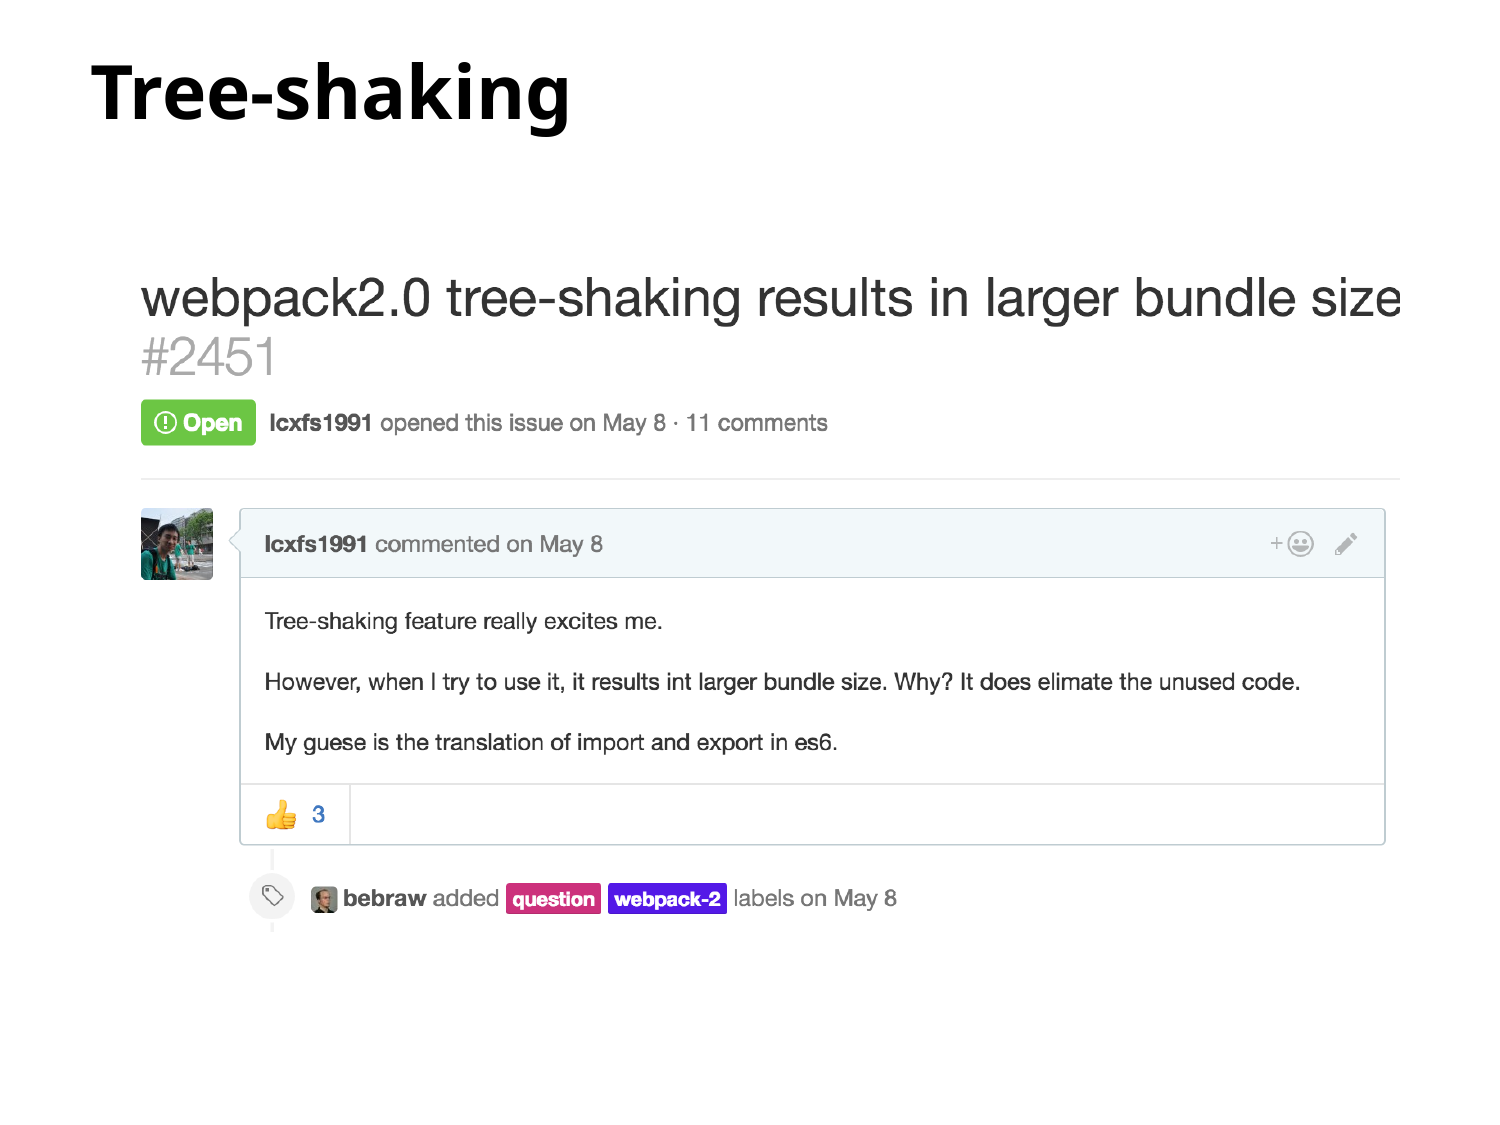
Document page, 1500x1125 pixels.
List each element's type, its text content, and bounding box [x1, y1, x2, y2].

text_box Tree-shaking [74, 30, 1425, 148]
picture [103, 263, 1400, 932]
